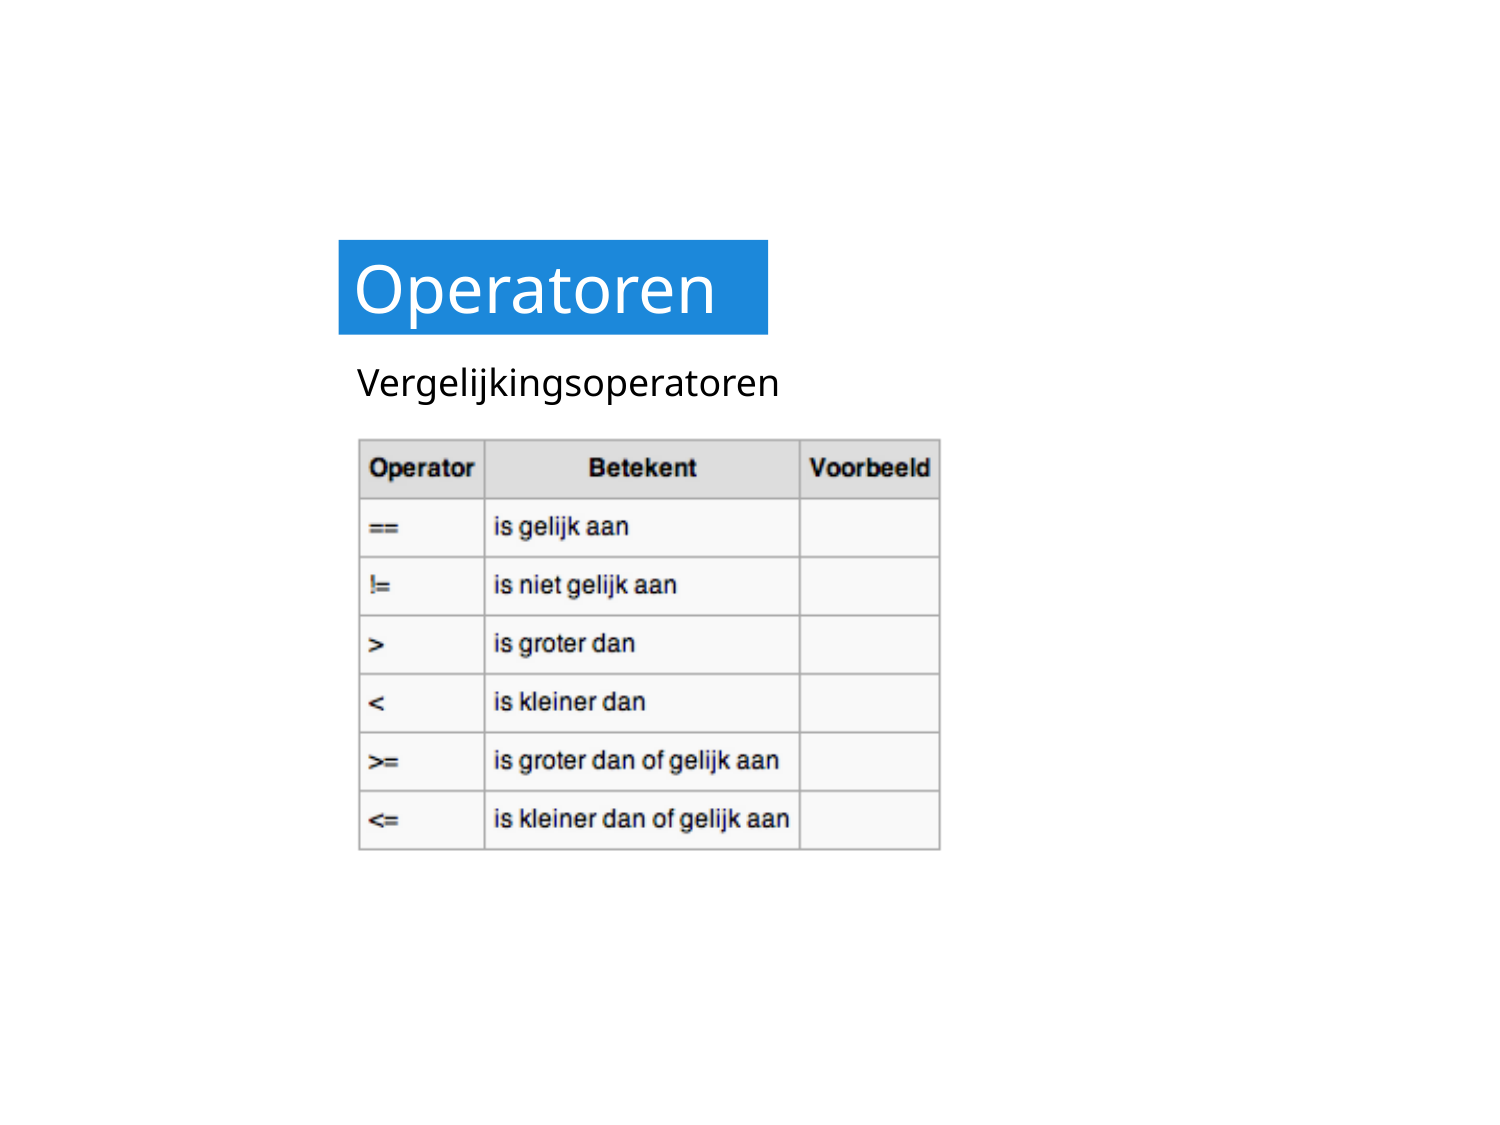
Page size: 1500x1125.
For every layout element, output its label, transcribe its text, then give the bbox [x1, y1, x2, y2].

picture [338, 427, 983, 876]
text_box Vergelijkingsoperatoren [342, 351, 796, 412]
text_box Operatoren [338, 239, 769, 335]
